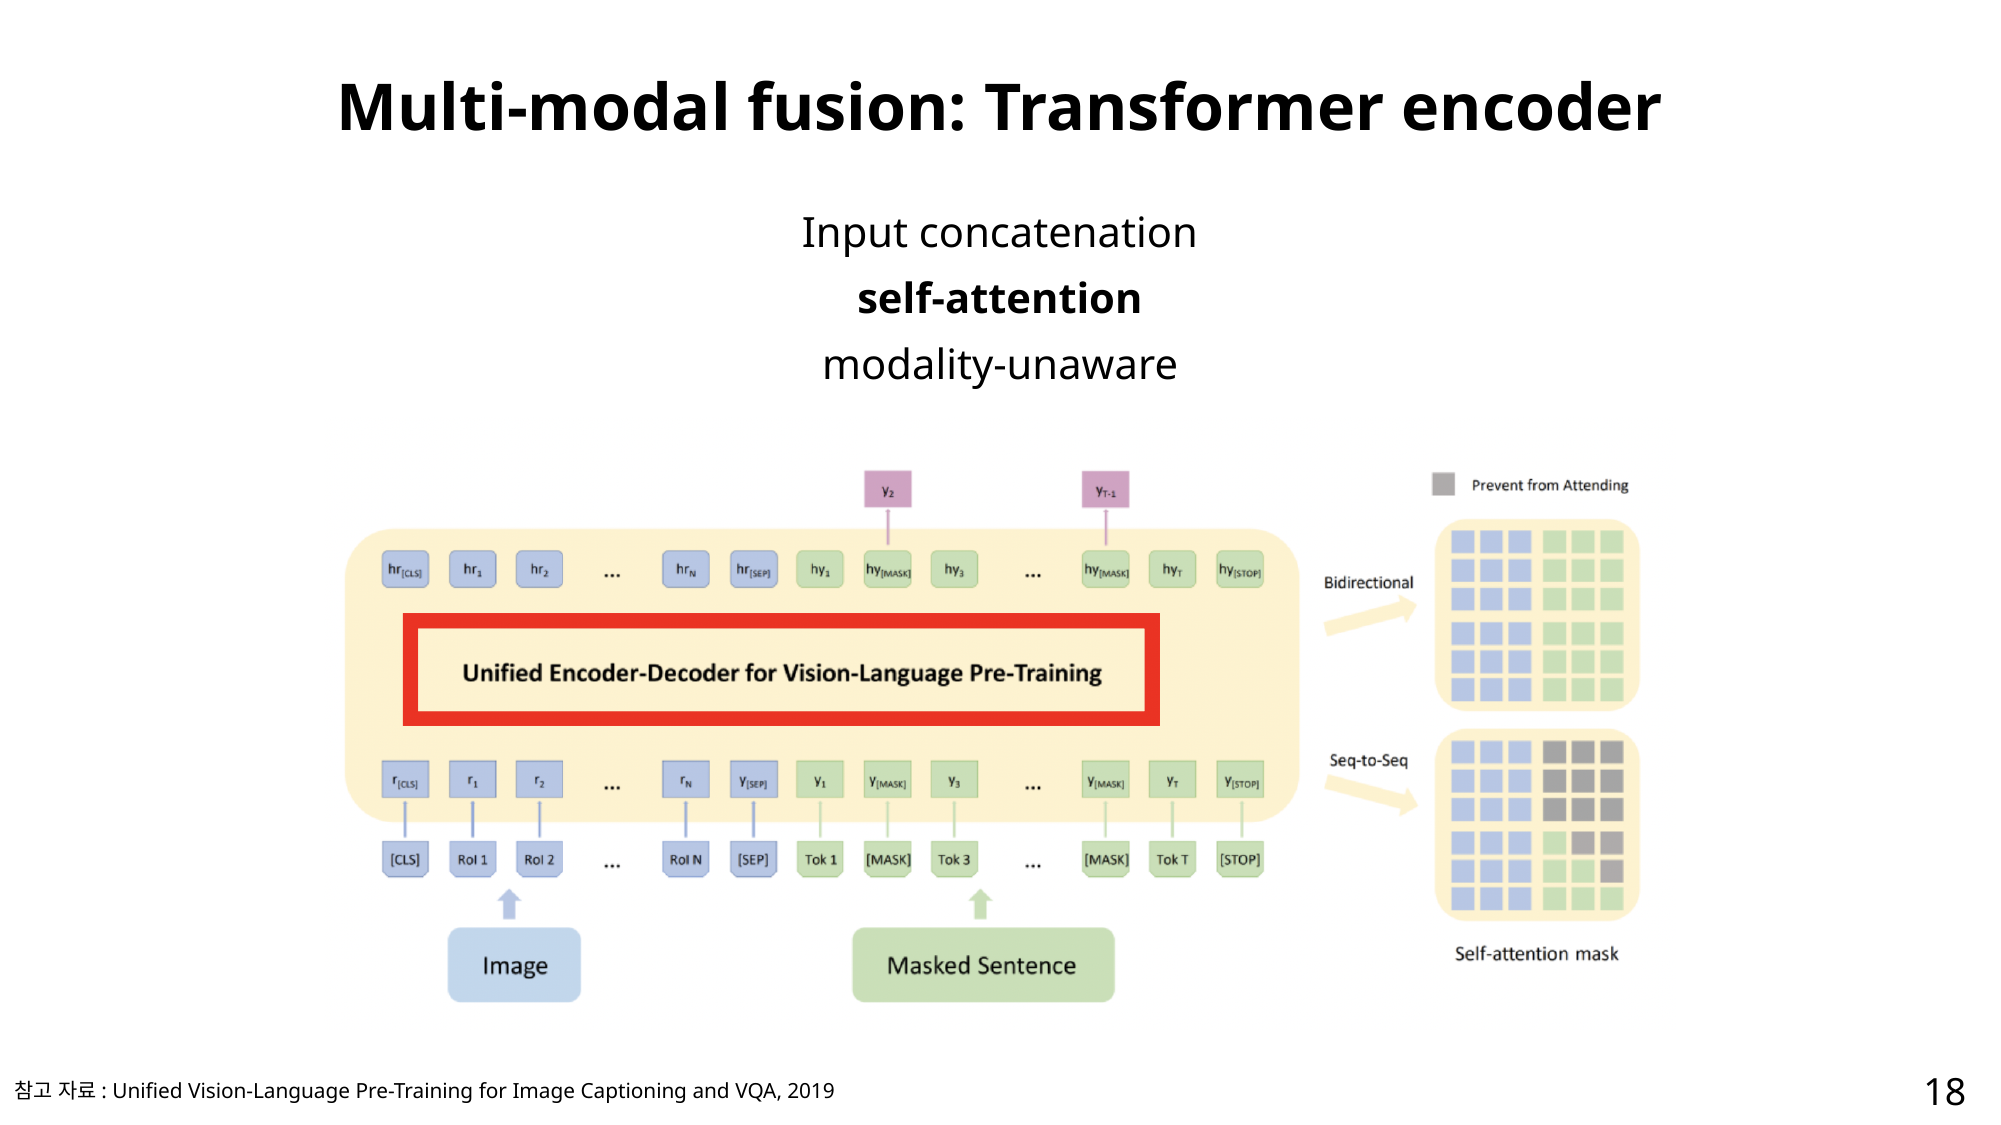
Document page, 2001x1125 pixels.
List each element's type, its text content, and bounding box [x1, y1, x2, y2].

text_box 참고 자료: Unified Vision-Language Pre-Training for Image Captioning and VQA, 2019 [0, 1070, 1690, 1111]
subtitle Input concatenation self-attention modality-unaware [249, 203, 1750, 563]
title Multi-modal fusion: Transformer encoder [249, 15, 1750, 152]
picture [324, 417, 1676, 1030]
text_box 18 [1908, 1060, 2000, 1121]
